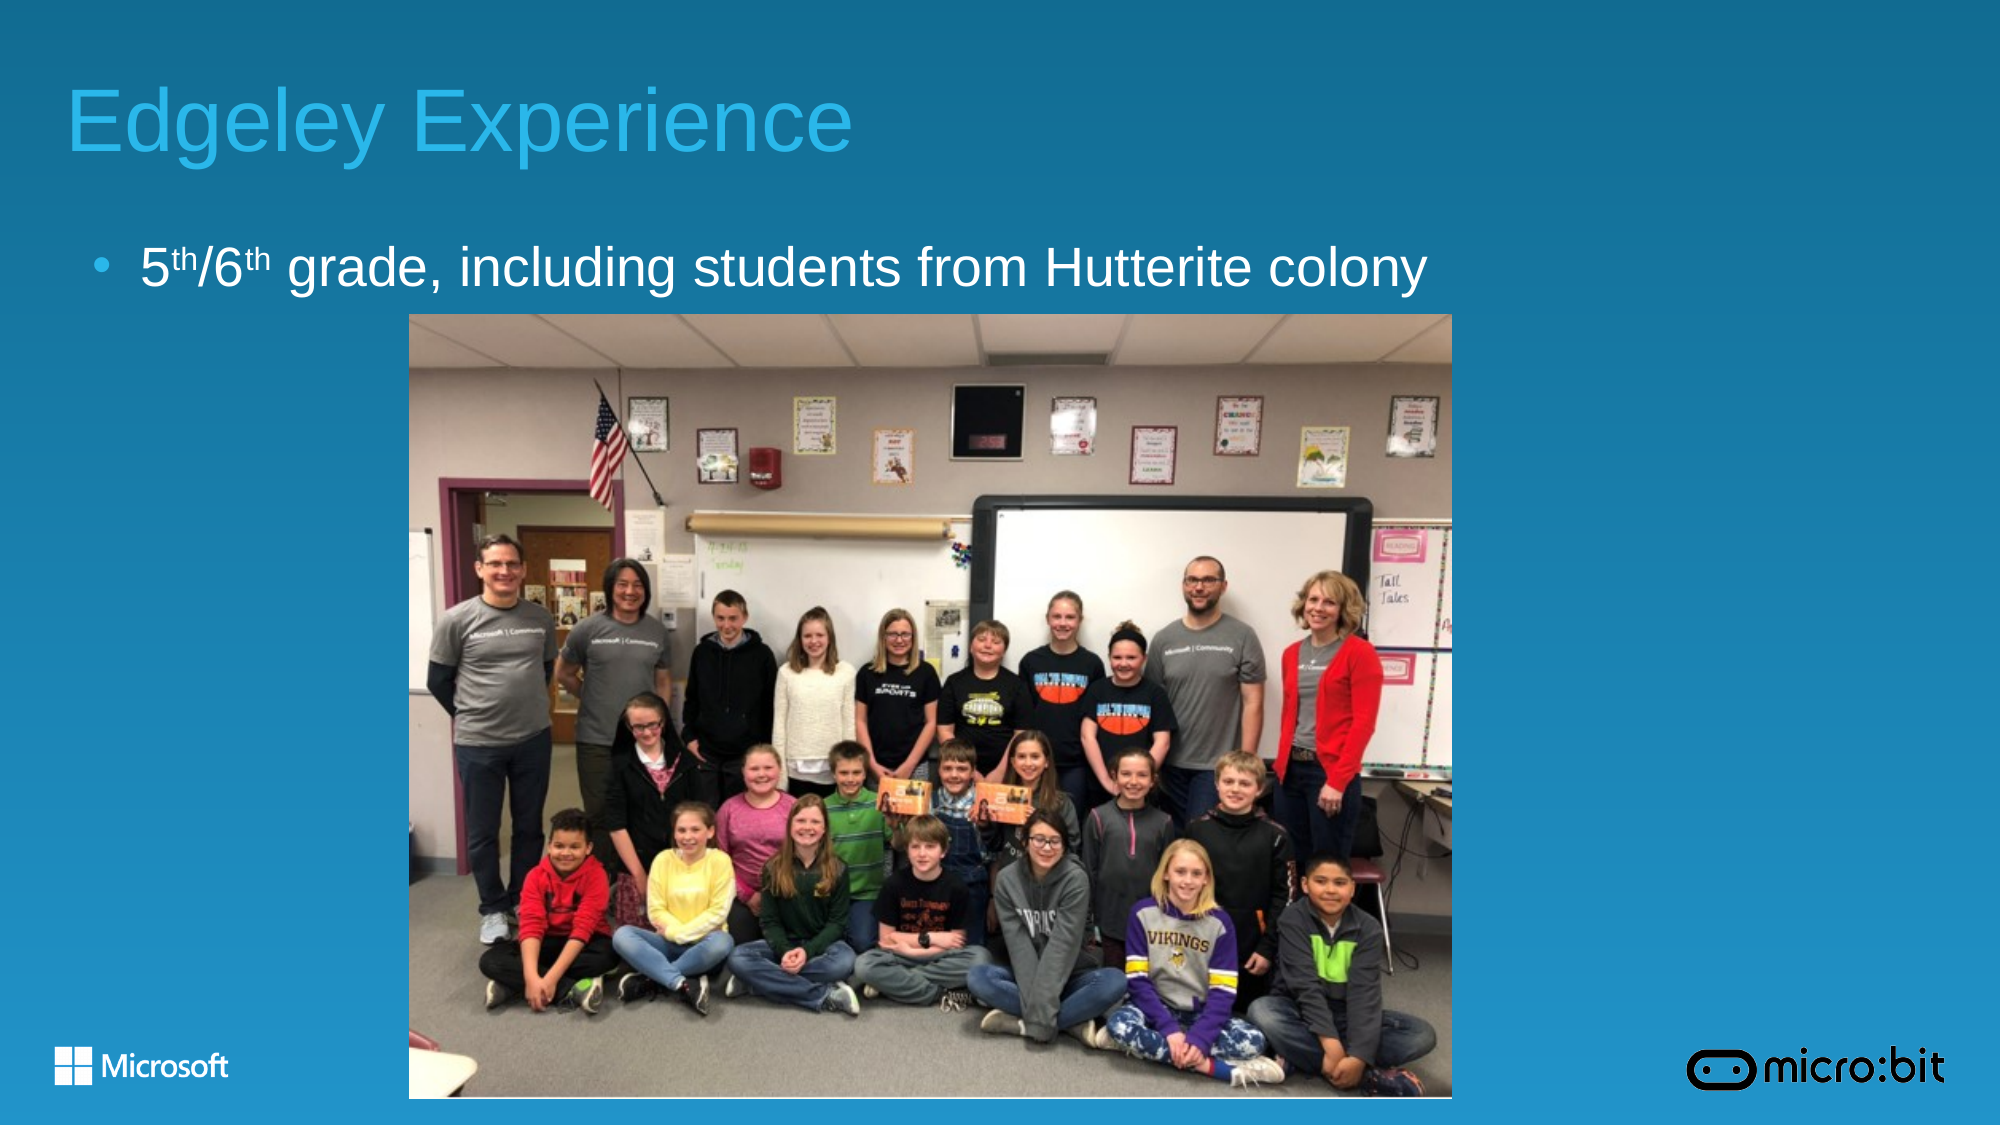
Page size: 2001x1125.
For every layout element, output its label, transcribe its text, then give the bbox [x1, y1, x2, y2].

picture [409, 314, 1452, 1099]
title Edgeley Experience [50, 59, 1950, 165]
picture [1685, 1042, 1950, 1096]
picture [50, 1042, 232, 1096]
list 5th/6th grade, including students from Hutterite colony [50, 183, 1950, 1014]
